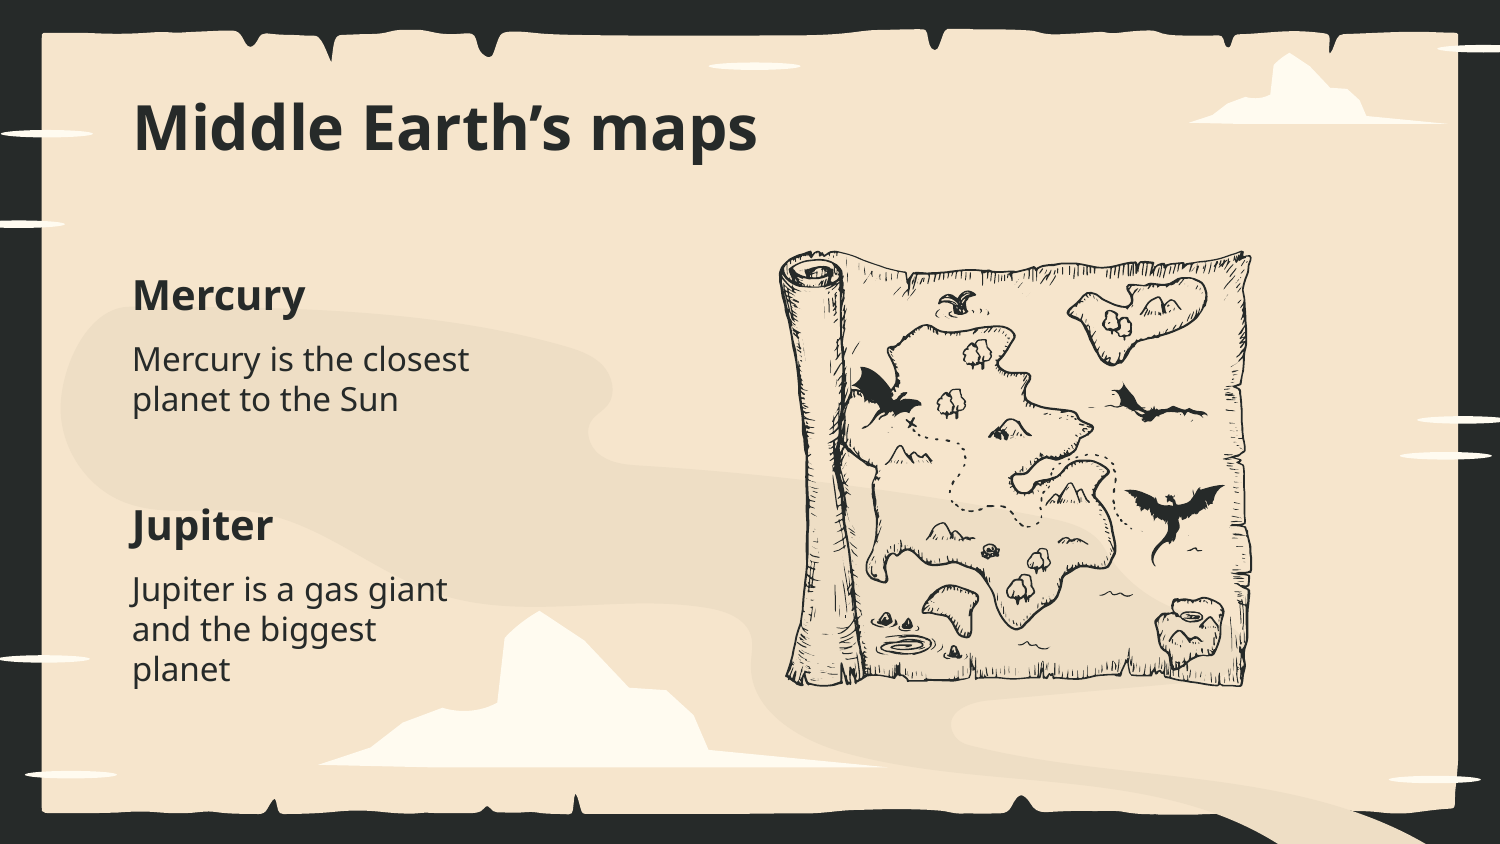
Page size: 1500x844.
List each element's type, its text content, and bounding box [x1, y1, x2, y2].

text_box Mercury [116, 264, 496, 322]
title Middle Earth’s maps [116, 72, 837, 167]
text_box Mercury is the closest planet to the Sun [116, 322, 496, 403]
text_box Jupiter [116, 494, 496, 552]
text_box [778, 250, 1253, 688]
text_box Jupiter is a gas giant and the biggest planet [116, 552, 496, 633]
